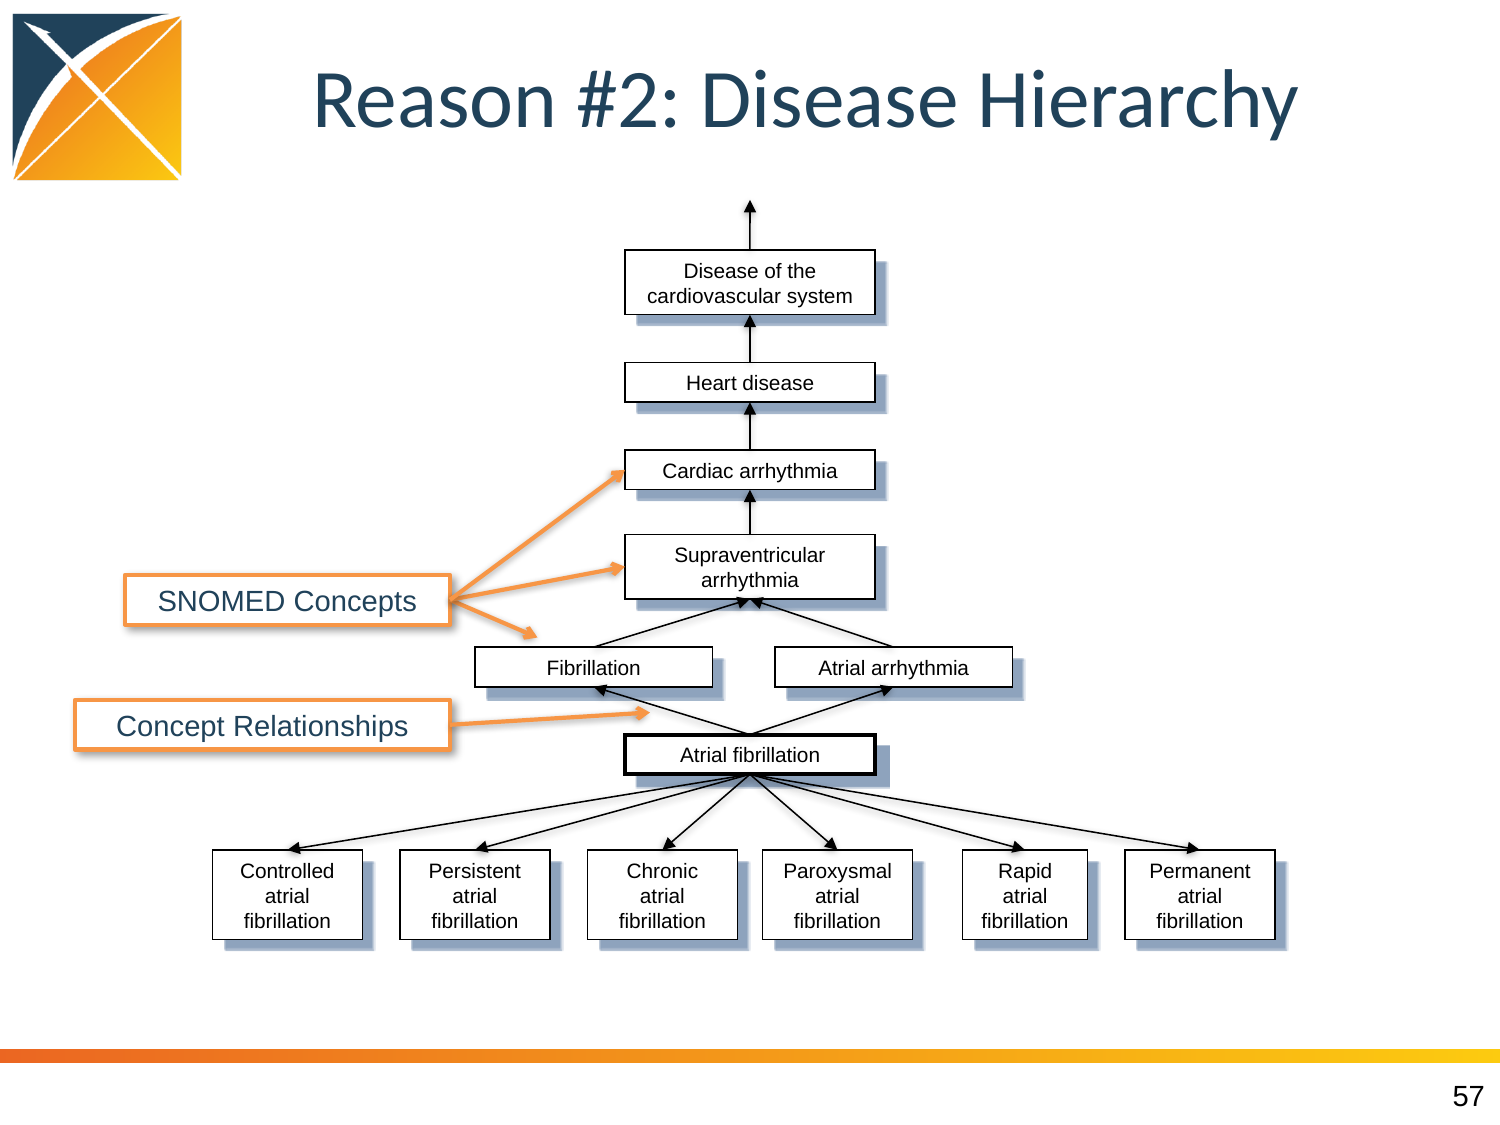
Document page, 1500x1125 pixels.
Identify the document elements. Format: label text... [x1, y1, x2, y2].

text_box Concept Relationships [73, 698, 452, 752]
text_box Heart disease [624, 362, 875, 403]
text_box Cardiac arrhythmia [624, 450, 875, 490]
text_box Atrial arrhythmia [774, 647, 1013, 687]
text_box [749, 599, 894, 648]
slide_number 57 [1149, 1065, 1500, 1125]
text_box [287, 774, 747, 851]
text_box Paroxysmal atrial fibrillation [762, 860, 913, 940]
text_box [593, 687, 747, 735]
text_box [449, 469, 626, 601]
text_box Atrial fibrillation [624, 744, 875, 772]
text_box Persistent atrial fibrillation [399, 859, 550, 940]
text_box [749, 687, 894, 735]
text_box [449, 610, 538, 638]
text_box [749, 774, 1201, 851]
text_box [449, 712, 651, 726]
text_box Fibrillation [474, 647, 713, 687]
text_box SNOMED Concepts [123, 573, 444, 627]
text_box Disease of the cardiovascular system [624, 249, 875, 315]
text_box Controlled atrial fibrillation [212, 849, 363, 940]
text_box Rapid atrial fibrillation [962, 859, 1088, 940]
picture [0, 0, 206, 200]
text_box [593, 599, 748, 648]
title Reason #2: Disease Hierarchy [187, 24, 1425, 163]
text_box Chronic atrial fibrillation [587, 860, 738, 940]
text_box Supraventricular arrhythmia [629, 534, 875, 598]
text_box Permanent atrial fibrillation [1124, 849, 1275, 940]
